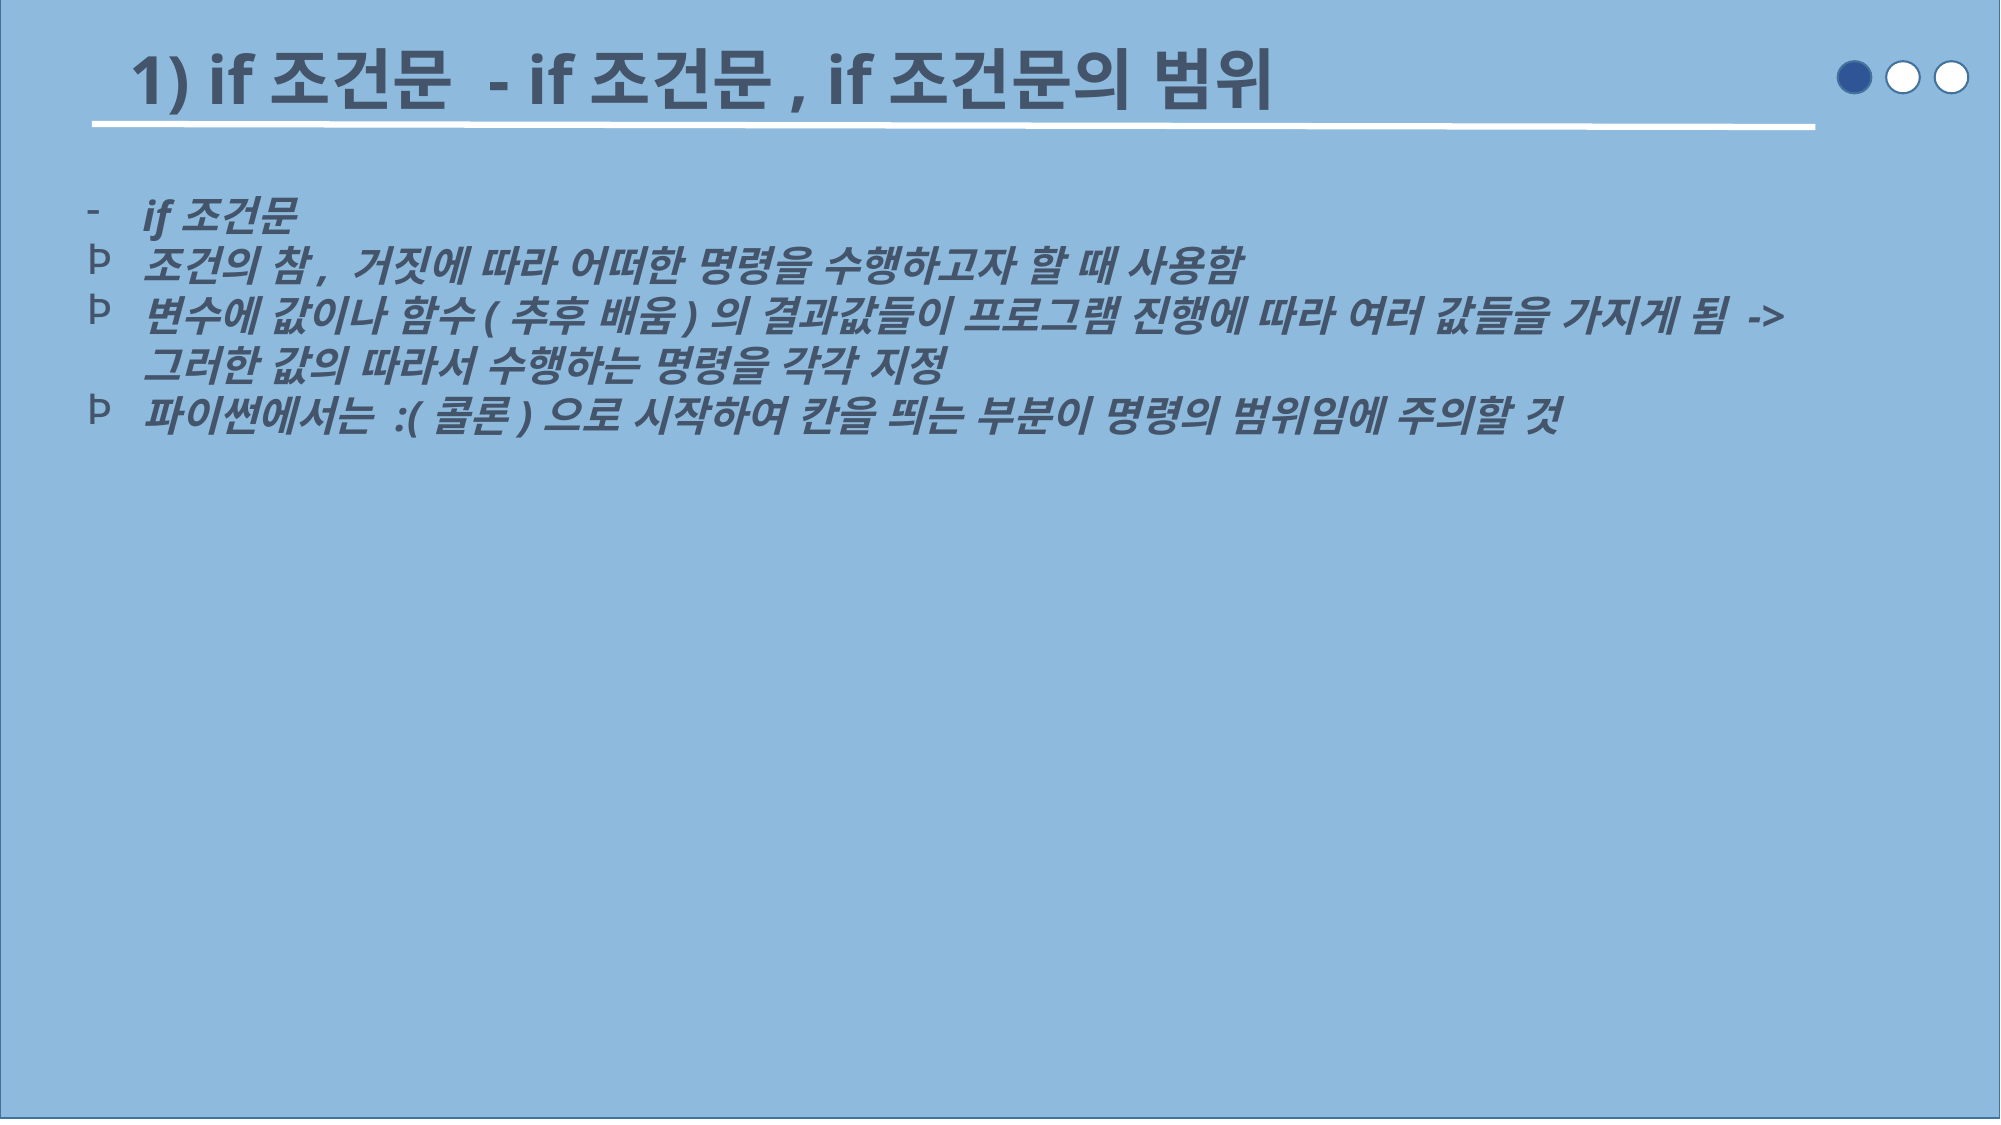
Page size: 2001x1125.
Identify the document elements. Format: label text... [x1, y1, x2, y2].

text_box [1837, 61, 1969, 94]
text_box 1) if조건문 - if조건문, if조건문의 범위 [114, 30, 1684, 123]
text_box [91, 123, 1816, 127]
text_box if조건문 조건의 참, 거짓에 따라 어떠한 명령을 수행하고자 할 때 사용함 변수에 값이나 함수(추후 배움)의 결과값들이 프로그램 진행에 따라 여러 값들을 가지게 됨 -> 그러한 값의 따라서 수행하는 명령을 각각 지정 파이썬에서는 :(콜론)으로 시작하여 칸을 띄는 부분이 명령의 범위임에 주의할 것 [71, 182, 1838, 447]
text_box [0, 0, 2000, 1119]
